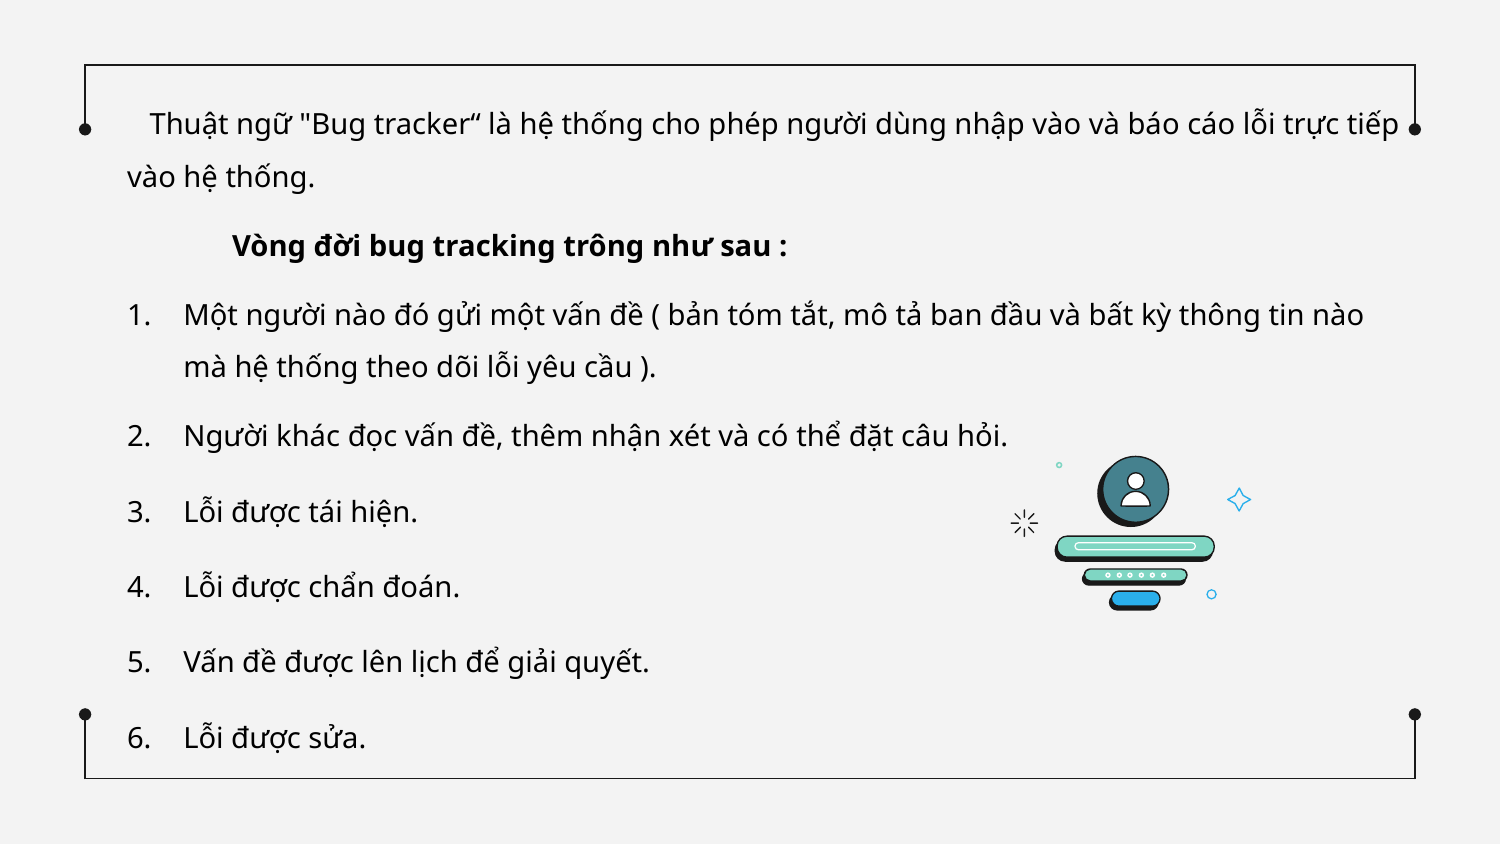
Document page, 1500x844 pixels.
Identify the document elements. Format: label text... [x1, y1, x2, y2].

text_box Thuật ngữ "Bug tracker“ là hệ thống cho phép người dùng nhập vào và báo cáo lỗi trực tiếp vào hệ thống. Vòng đời bug tracking trông như sau : Một người nào đó gửi một vấn đề ( bản tóm tắt, mô tả ban đầu và bất kỳ thông tin nào mà hệ thống theo dõi lỗi yêu cầu ). Người khác đọc vấn đề, thêm nhận xét và có thể đặt câu hỏi. Lỗi được tái hiện. Lỗi được chẩn đoán. Vấn đề được lên lịch để giải quyết. Lỗi được sửa. [112, 80, 1420, 762]
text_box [1010, 455, 1252, 611]
